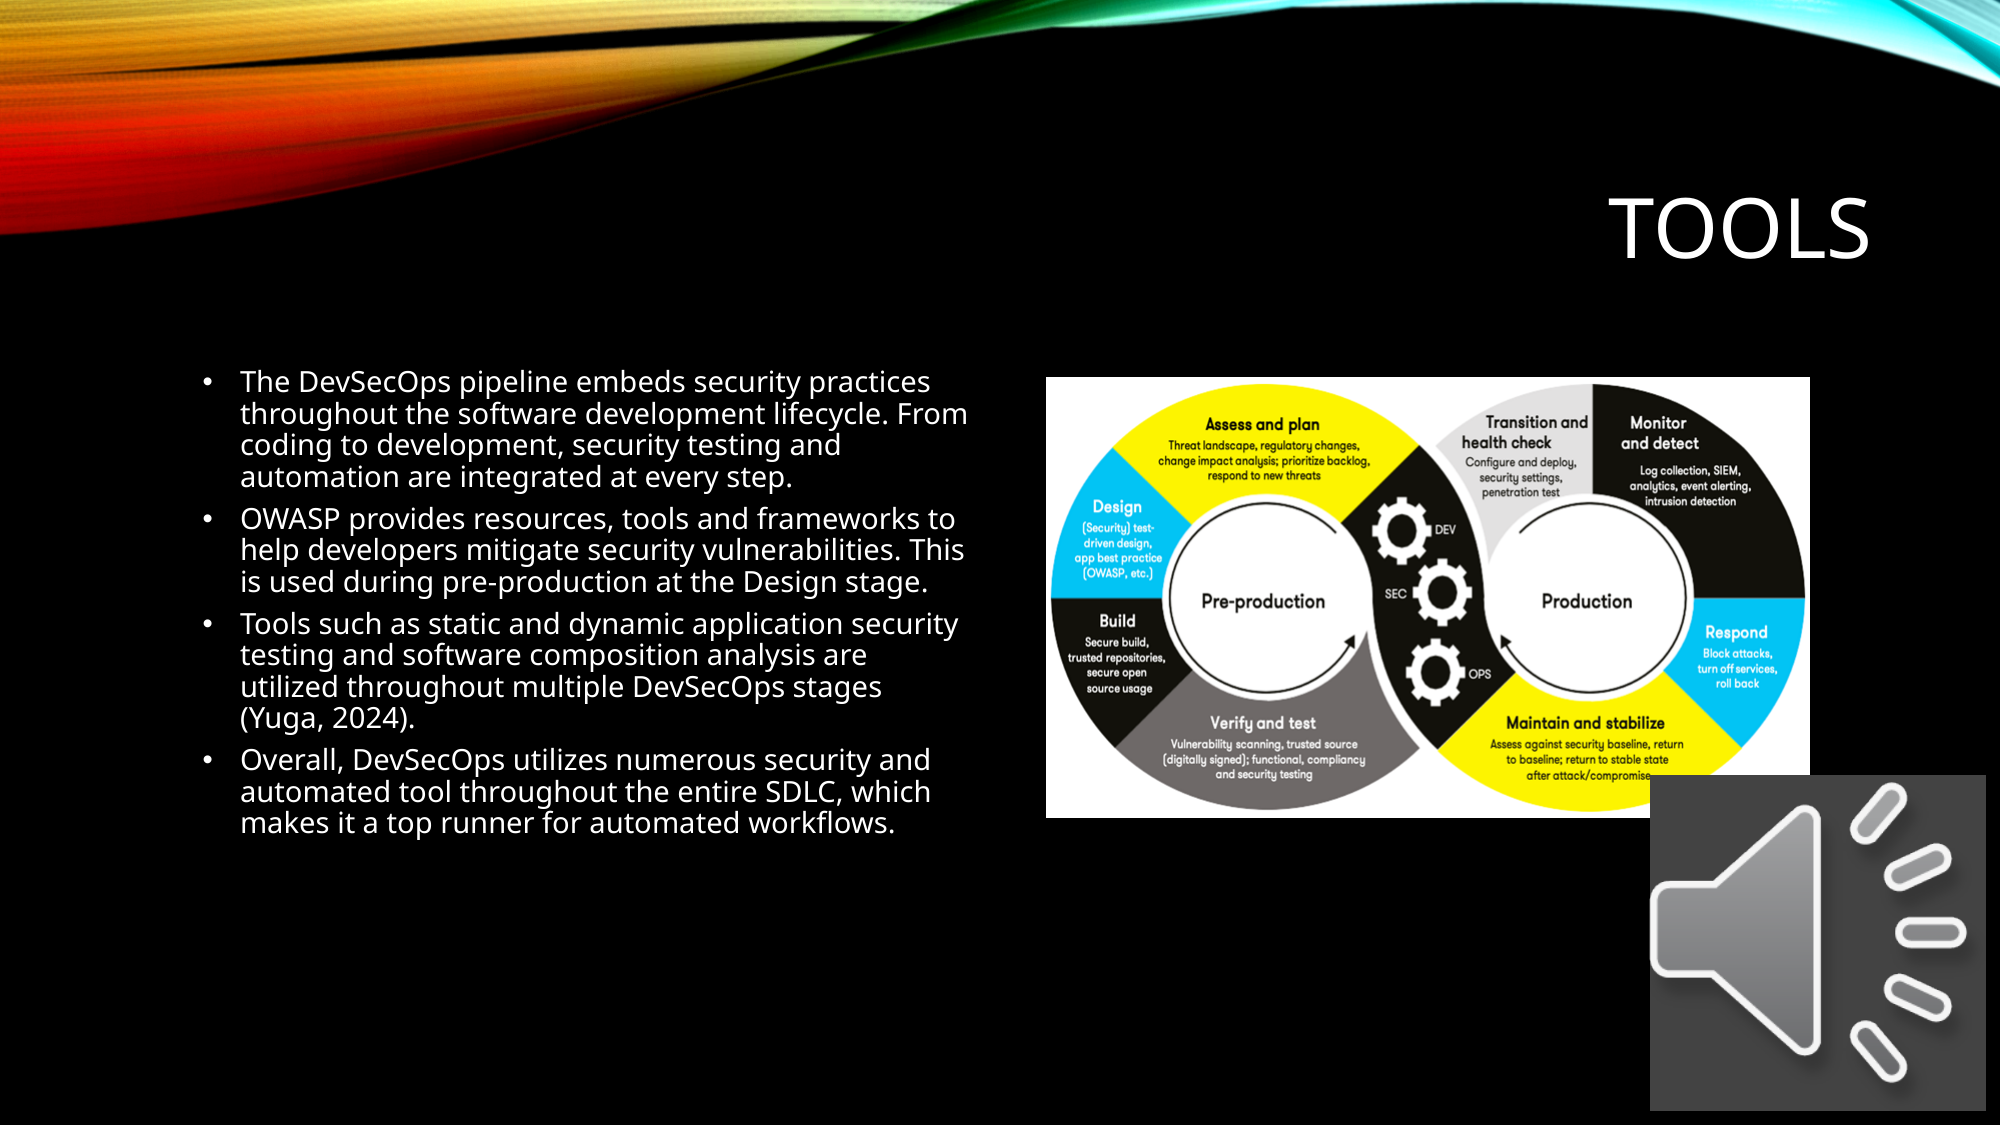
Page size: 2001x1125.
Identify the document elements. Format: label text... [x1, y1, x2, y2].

title TOOLS [474, 125, 1888, 338]
list The DevSecOps pipeline embeds security practices throughout the software development lifecycle. From coding to development, security testing and automation are integrated at every step. OWASP provides resources, tools and frameworks to help developers mitigate security vulnerabilities. This is used during pre-production at the Design stage. Tools such as static and dynamic application security testing and software composition analysis are utilized throughout multiple DevSecOps stages (Yuga, 2024). Overall, DevSecOps utilizes numerous security and automated tool throughout the entire SDLC, which makes it a top runner for automated workflows. [112, 360, 988, 1021]
picture [0, 0, 2000, 237]
picture [1046, 376, 1987, 1112]
